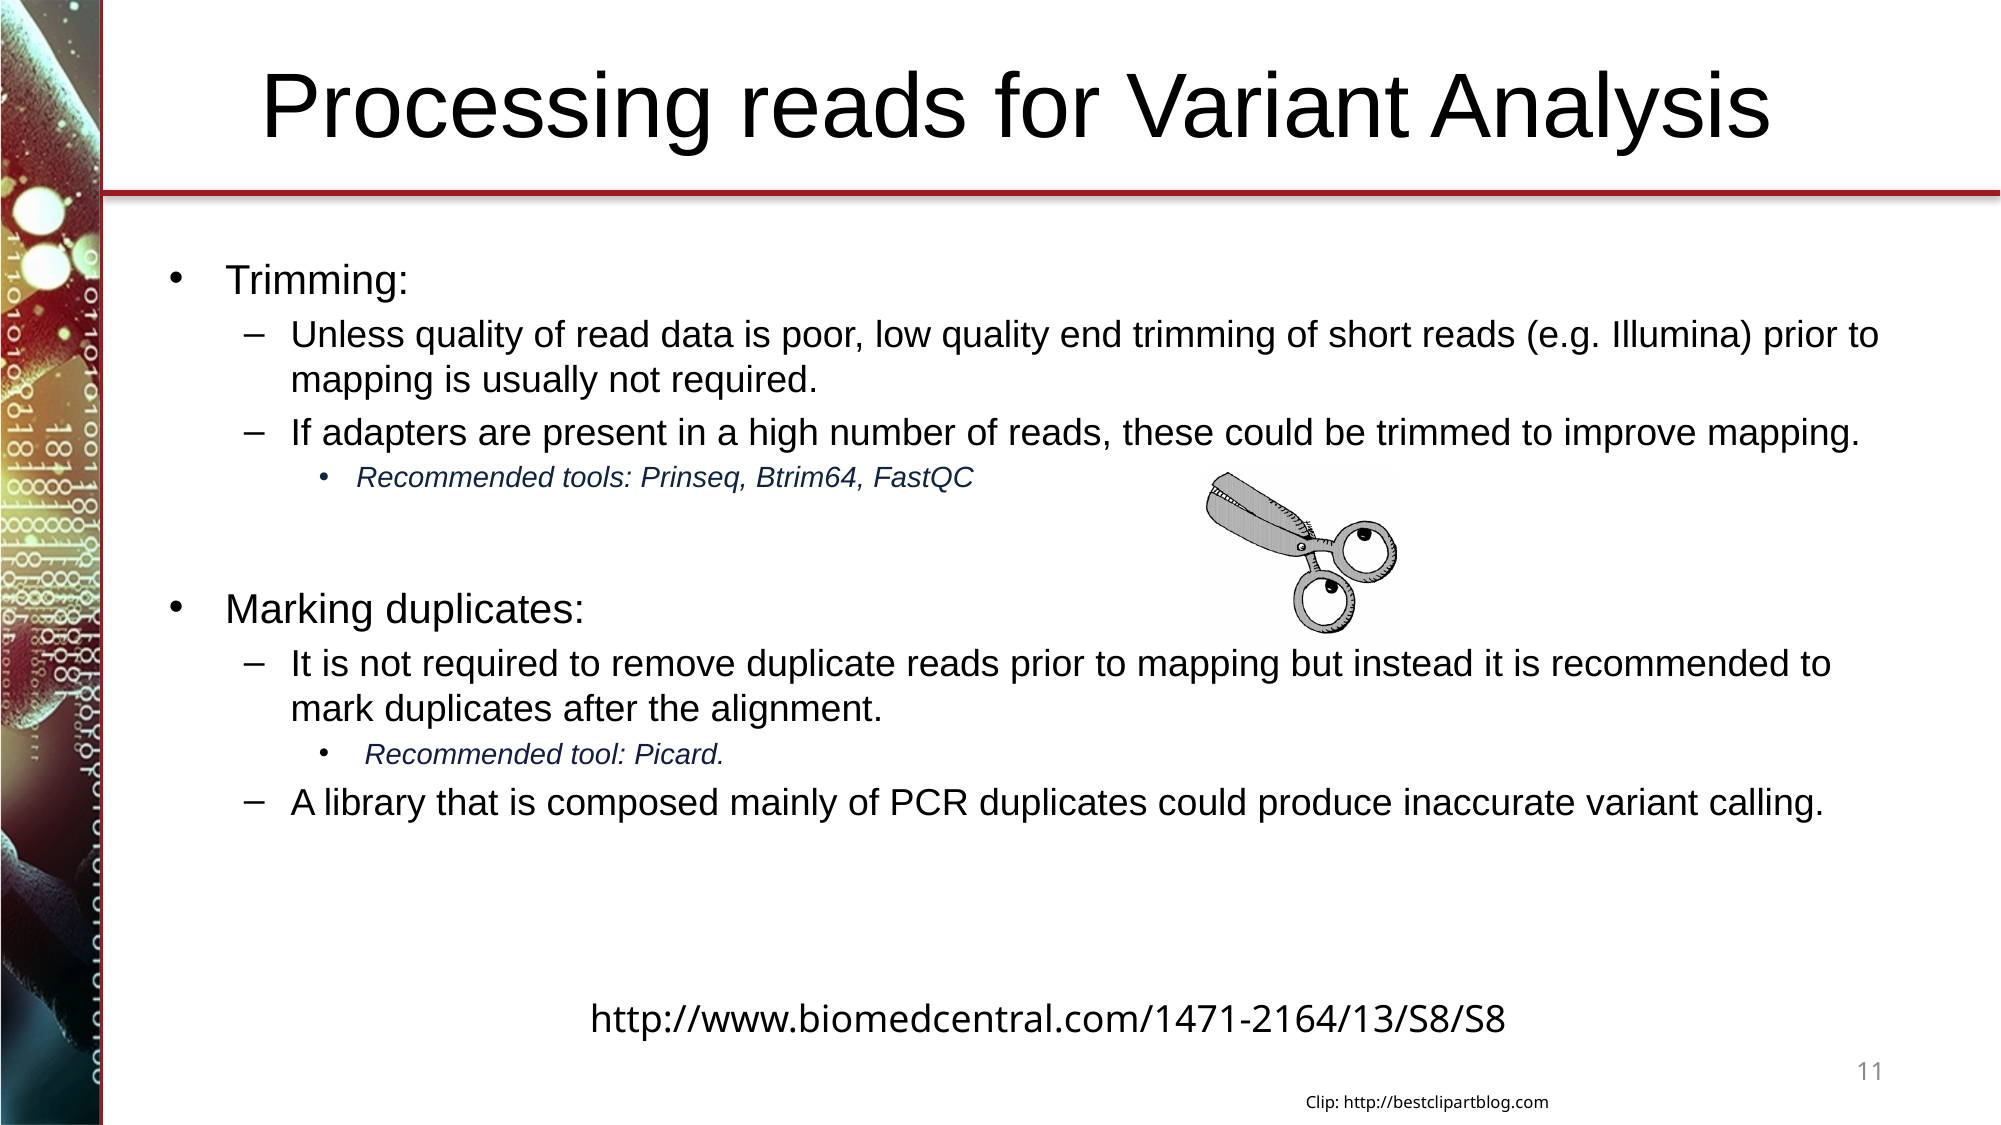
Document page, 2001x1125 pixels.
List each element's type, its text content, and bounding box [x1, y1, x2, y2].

title Processing reads for Variant Analysis [135, 31, 1900, 171]
list Trimming: Unless quality of read data is poor, low quality end trimming of short reads (e.g. Illumina) prior to mapping is usually not required. If adapters are present in a high number of reads, these could be trimmed to improve mapping. Recommended tools: Prinseq, Btrim64, FastQC Marking duplicates: It is not required to remove duplicate reads prior to mapping but instead it is recommended to mark duplicates after the alignment. Recommended tool: Picard. A library that is composed mainly of PCR duplicates could produce inaccurate variant calling. [153, 245, 1919, 988]
text_box Clip: http://bestclipartblog.com [1291, 1084, 1565, 1120]
picture [1203, 467, 1397, 660]
picture [1, 1, 99, 1124]
slide_number 11 [1433, 1042, 1900, 1103]
text_box http://www.biomedcentral.com/1471-2164/13/S8/S8 [575, 987, 1575, 1048]
